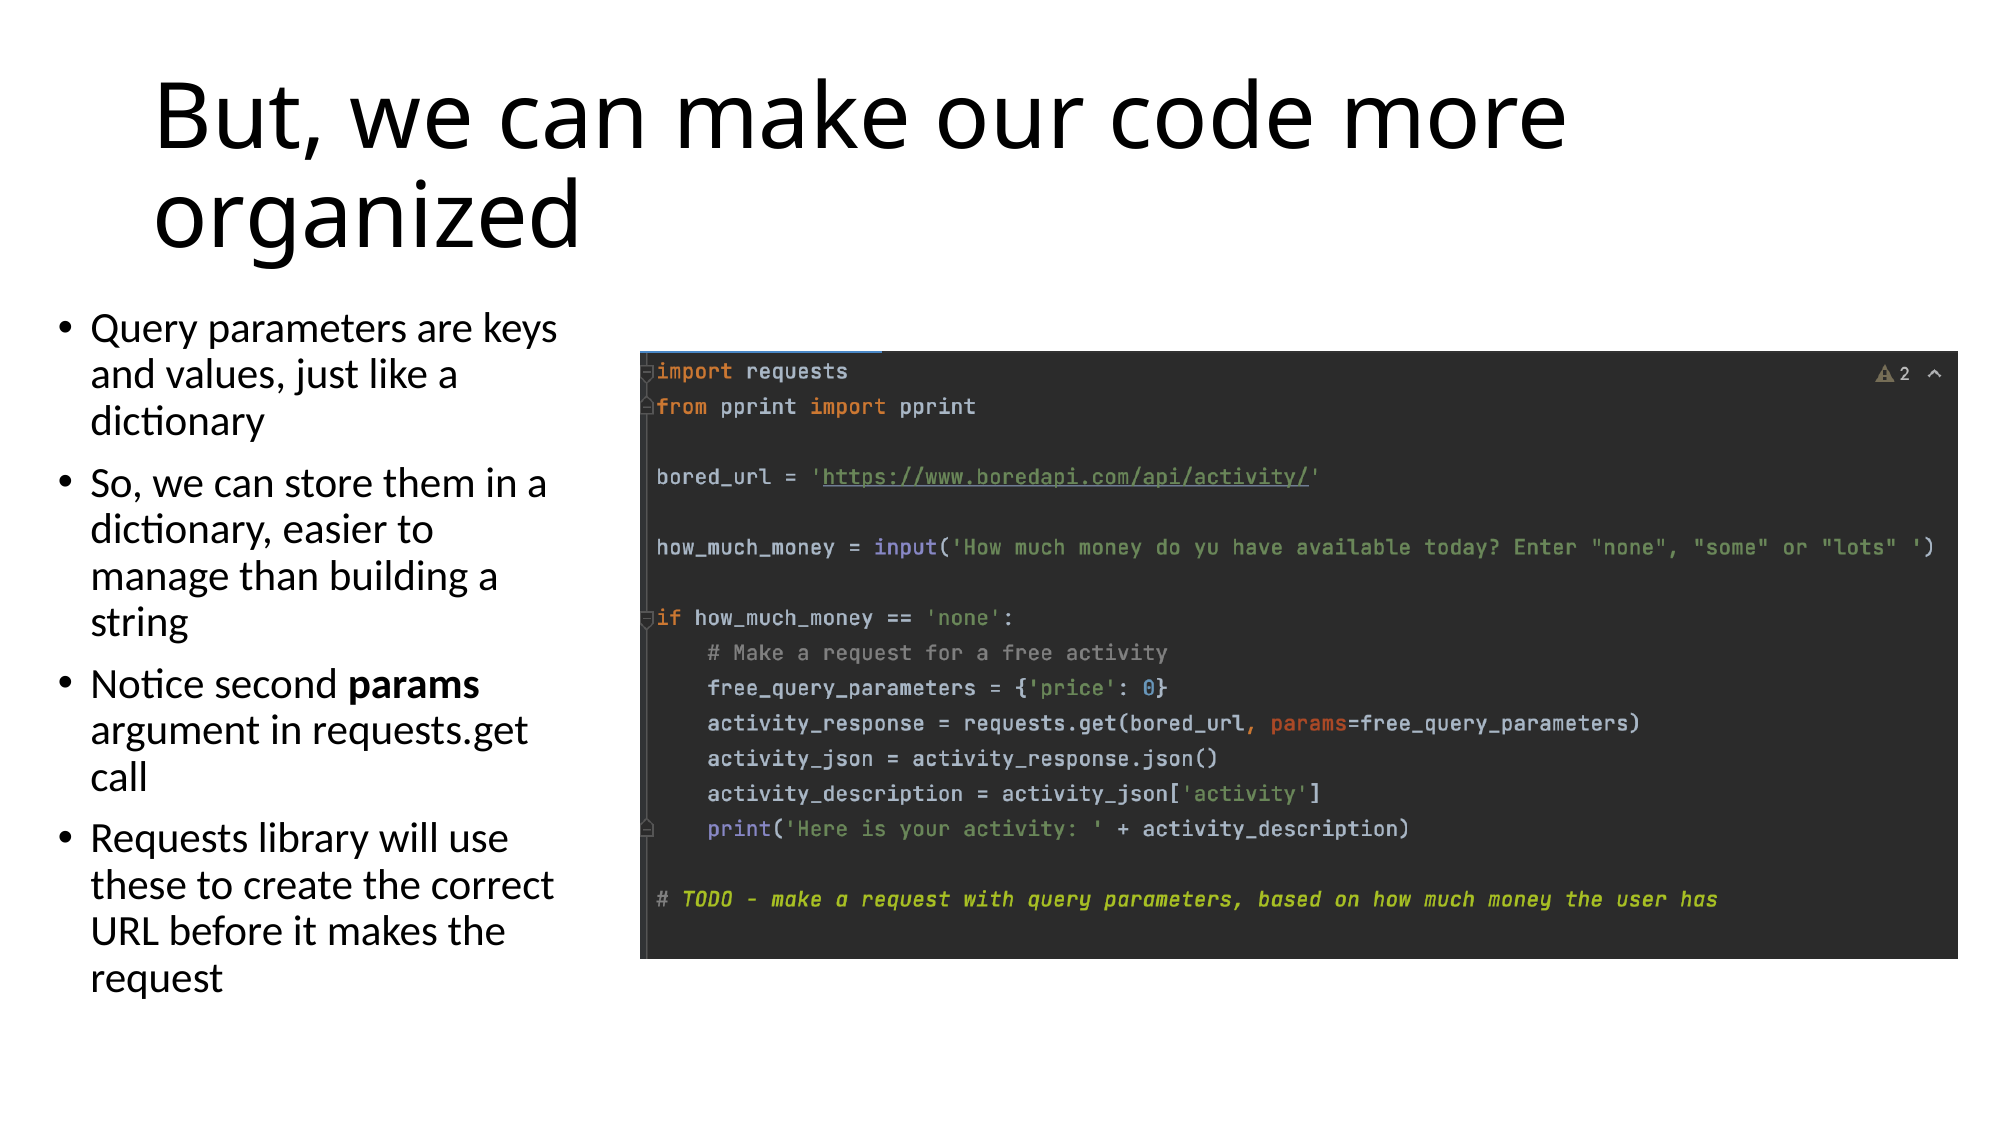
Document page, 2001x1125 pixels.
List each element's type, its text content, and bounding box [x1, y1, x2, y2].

list Query parameters are keys and values, just like a dictionary So, we can store them in a dictionary, easier to manage than building a string Notice second params argument in requests.get call Requests library will use these to create the correct URL before it makes the request [42, 297, 597, 1012]
picture [640, 351, 1958, 959]
title But, we can make our code more organized [137, 59, 1863, 278]
